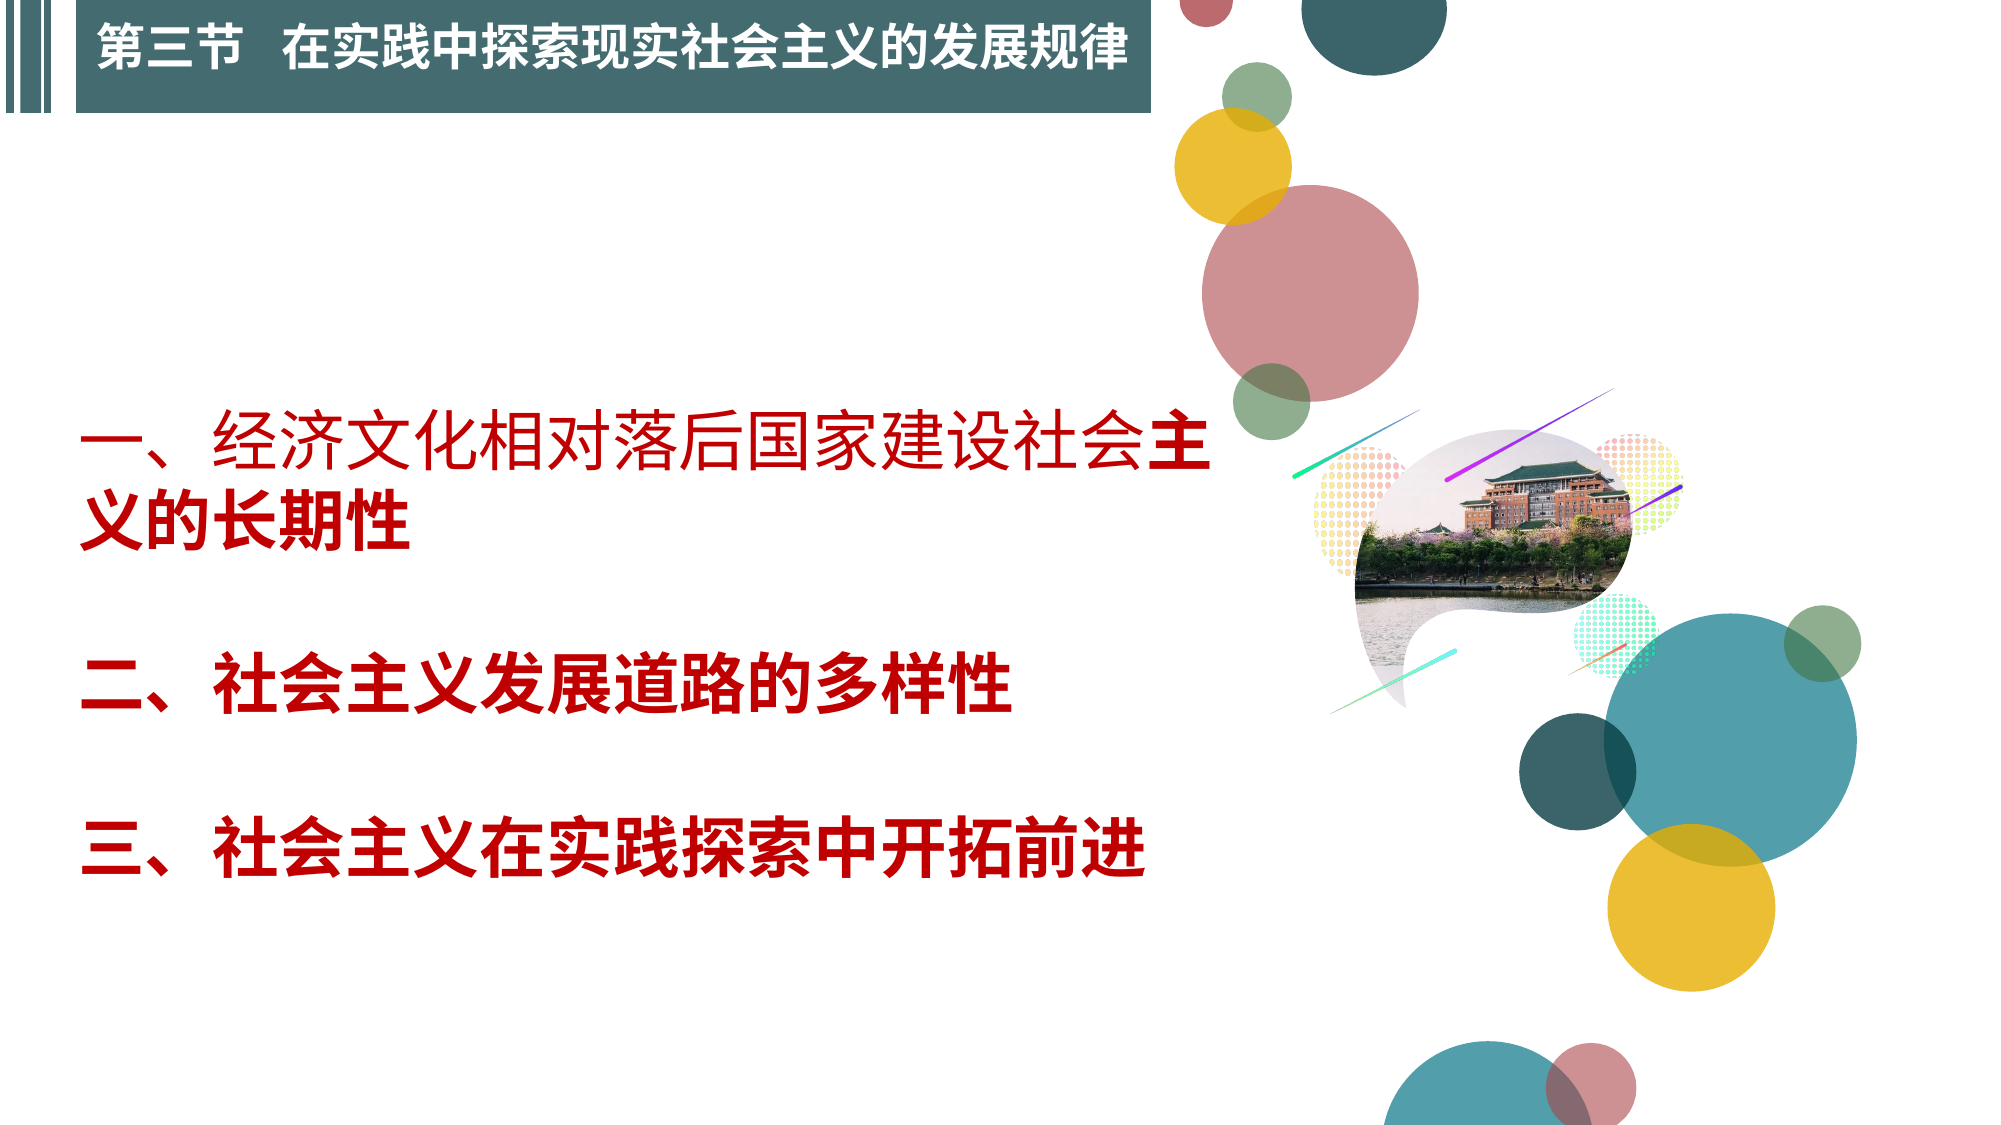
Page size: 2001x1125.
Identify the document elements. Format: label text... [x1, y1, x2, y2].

text_box [1301, 0, 1447, 76]
text_box [1545, 1042, 1637, 1125]
text_box 一、经济文化相对落后国家建设社会主义的长期性 二、社会主义发展道路的多样性 三、社会主义在实践探索中开拓前进 [76, 396, 1265, 886]
text_box [1179, 0, 1234, 28]
text_box [1607, 823, 1776, 992]
text_box [1383, 1041, 1563, 1125]
text_box [1783, 605, 1862, 683]
text_box 第三节 在实践中探索现实社会主义的发展规律 [93, 13, 1134, 76]
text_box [1291, 388, 1729, 714]
text_box [20, 0, 42, 113]
text_box [1202, 185, 1419, 386]
text_box [1222, 62, 1293, 126]
text_box [1519, 721, 1637, 831]
text_box [1233, 363, 1307, 441]
text_box [1609, 613, 1857, 863]
text_box [1174, 107, 1292, 226]
text_box [76, 0, 1151, 113]
